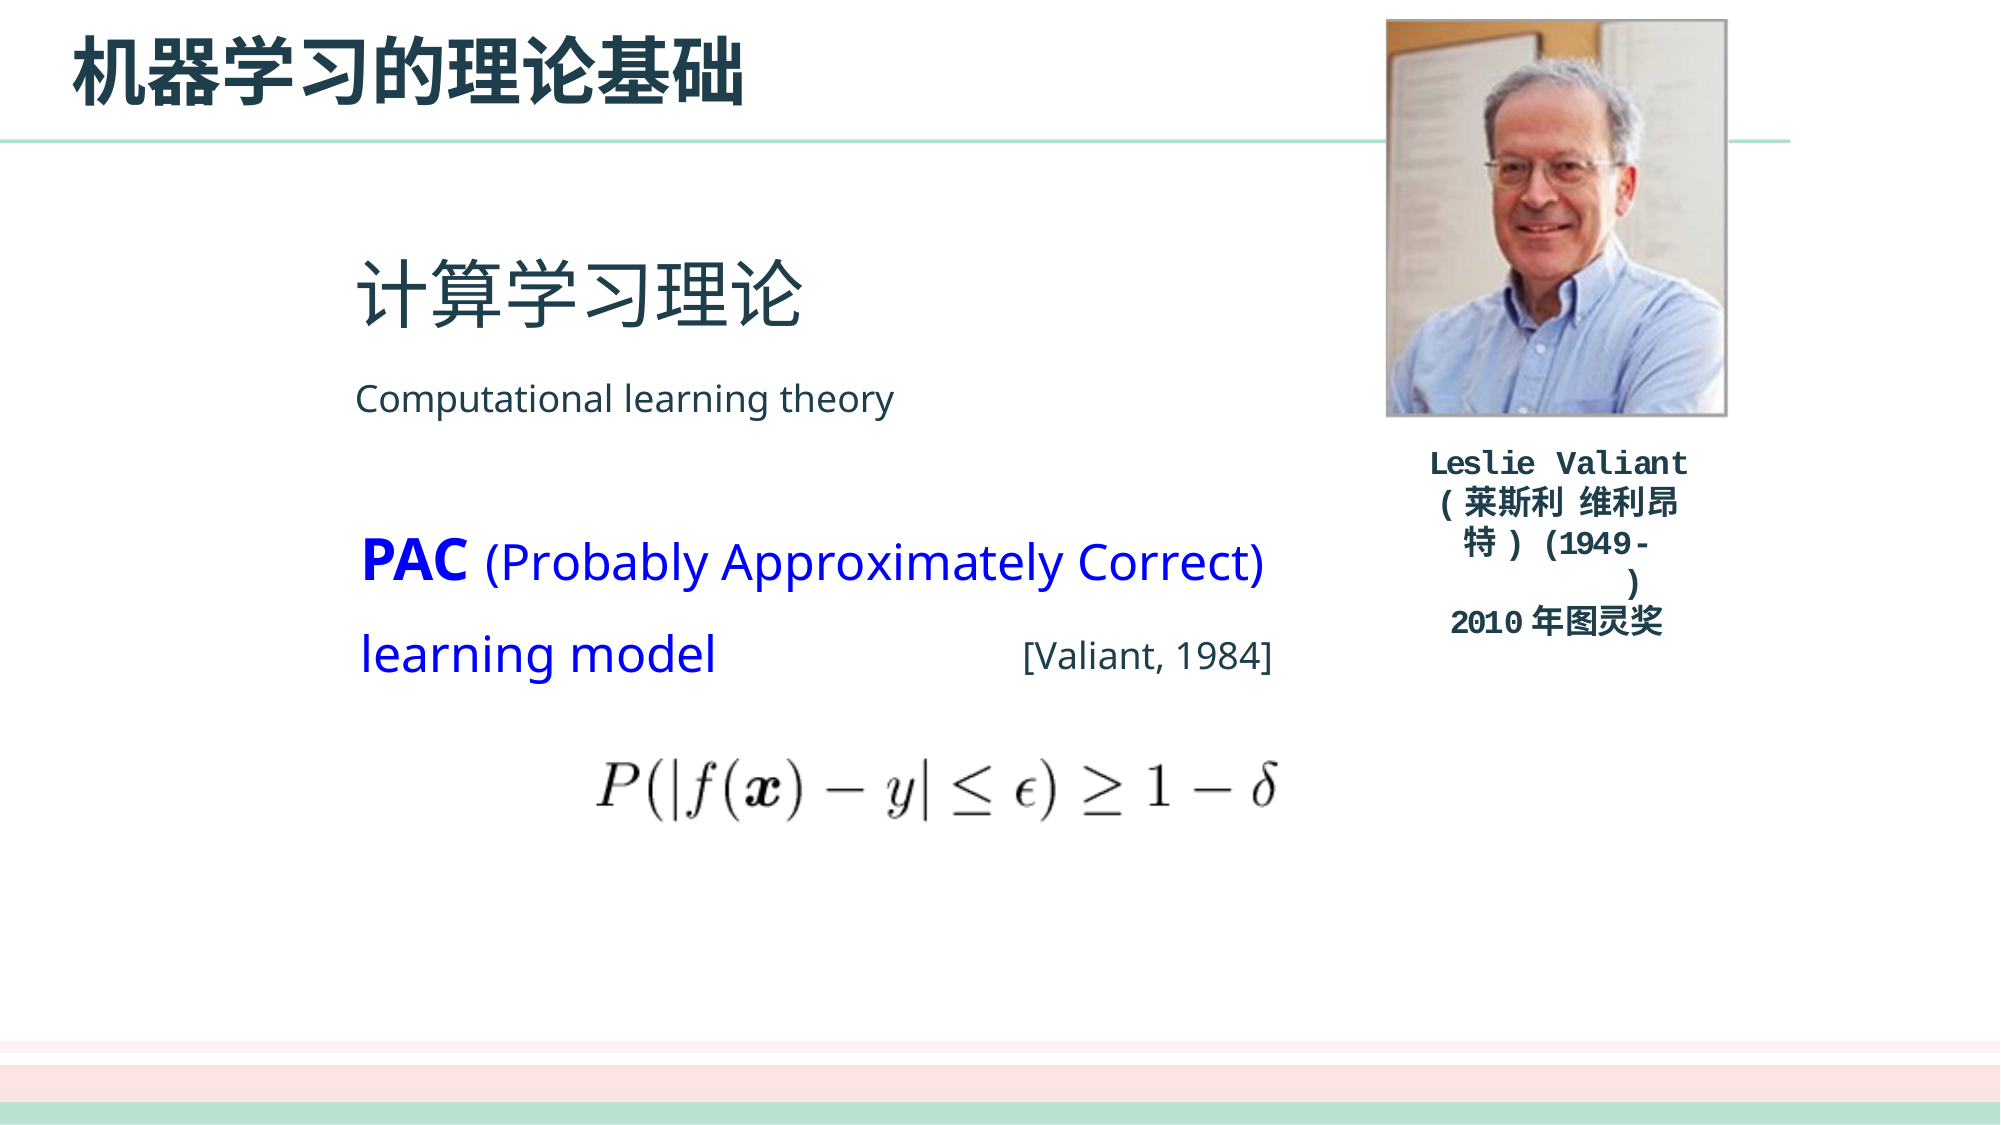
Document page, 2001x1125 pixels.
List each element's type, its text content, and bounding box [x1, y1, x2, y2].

picture [0, 0, 2001, 1125]
text_box Leslie Valiant (莱斯利 维利昂特) (1949- ) 2010年图灵奖 [1412, 440, 1703, 641]
text_box [Valiant, 1984] [1020, 631, 1309, 678]
text_box [1385, 19, 1729, 418]
text_box PAC (Probably Approximately Correct) [358, 521, 1359, 592]
text_box [582, 727, 1304, 840]
title 机器学习的理论基础 [56, 11, 1782, 140]
text_box learning model [358, 622, 738, 683]
text_box 计算学习理论 Computational learning theory [352, 247, 932, 420]
